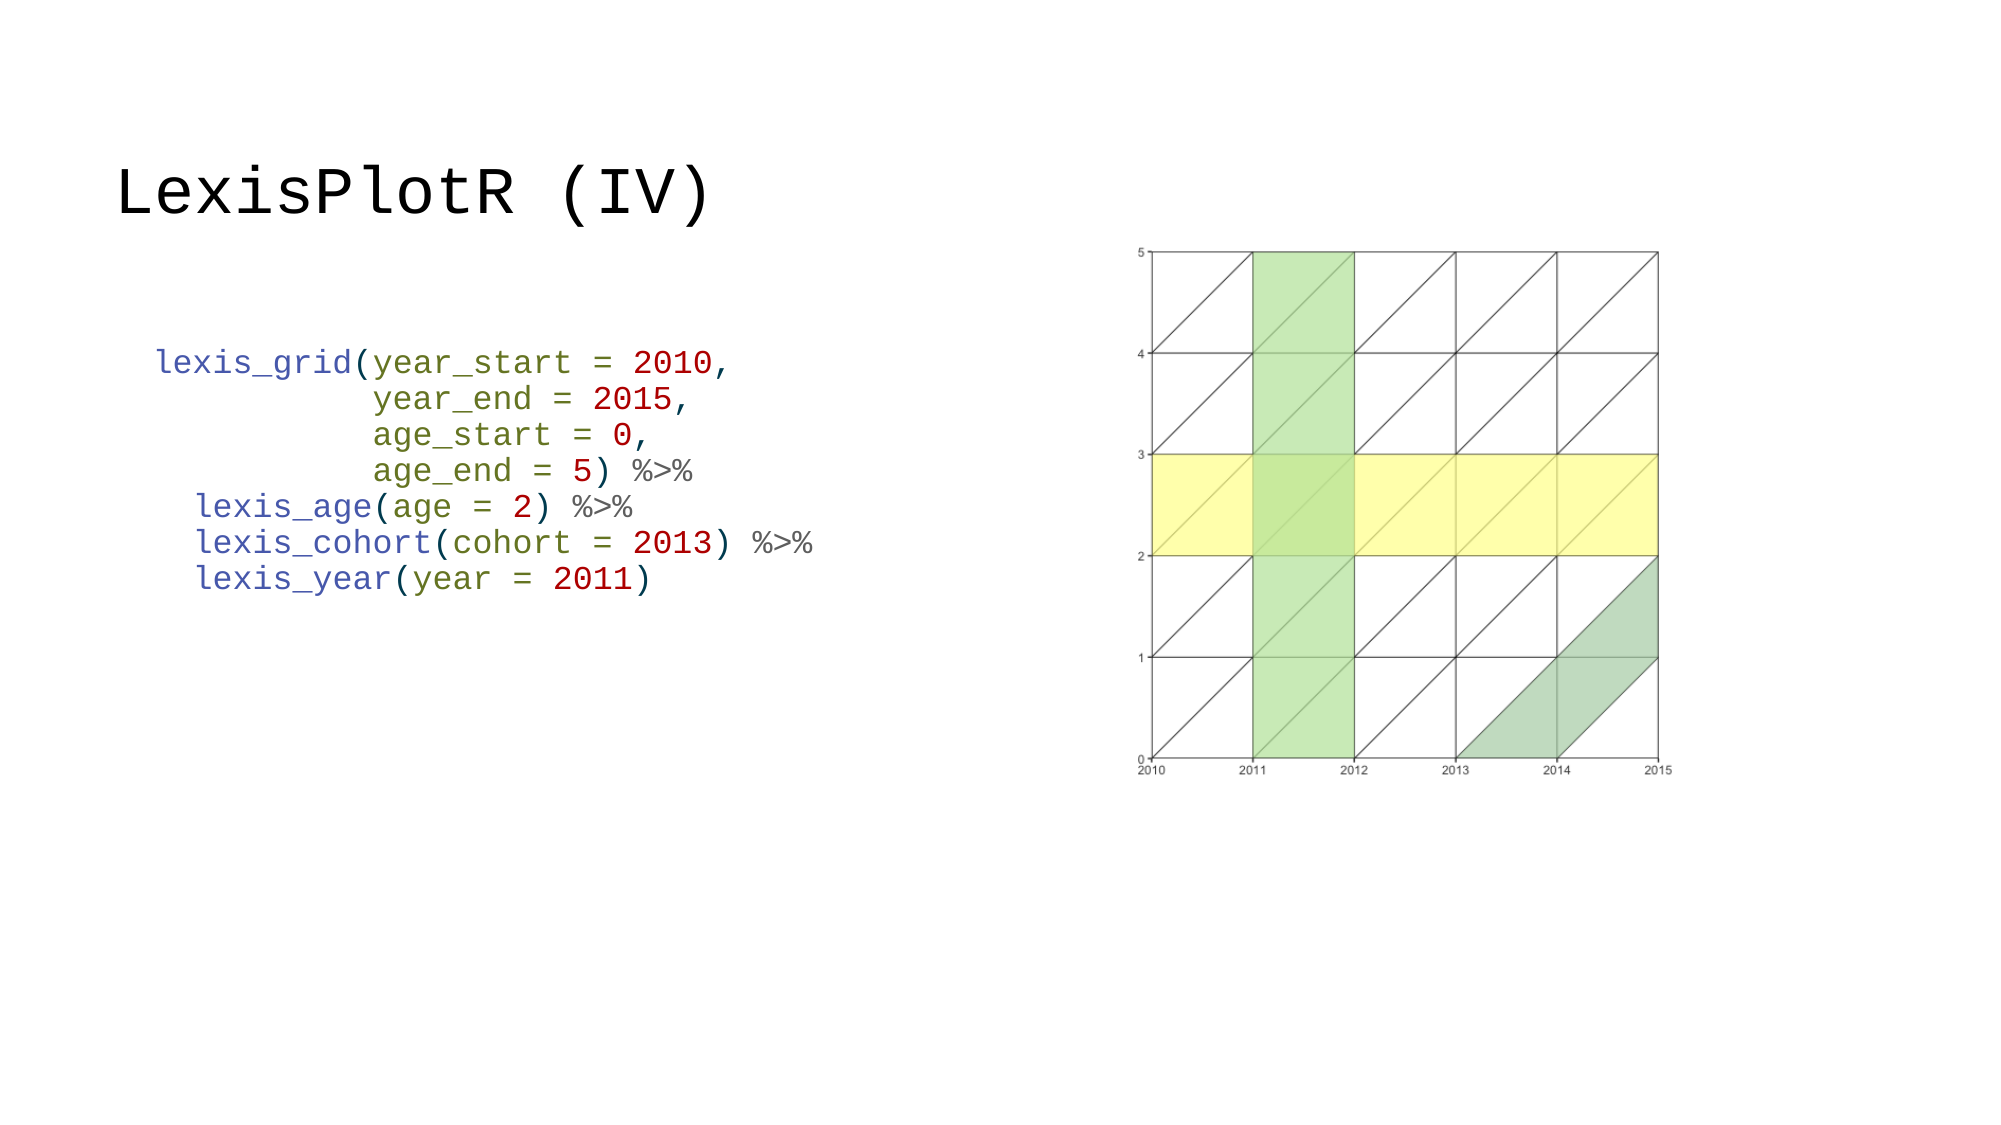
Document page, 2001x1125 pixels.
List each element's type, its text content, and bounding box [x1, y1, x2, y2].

list lexis_grid(year_start = 2010, year_end = 2015, age_start = 0, age_end = 5) %>% lexis_age(age = 2) %>% lexis_cohort(cohort = 2013) %>% lexis_year(year = 2011) [137, 337, 892, 963]
title LexisPlotR (IV) [99, 44, 758, 236]
picture [830, 244, 1948, 803]
